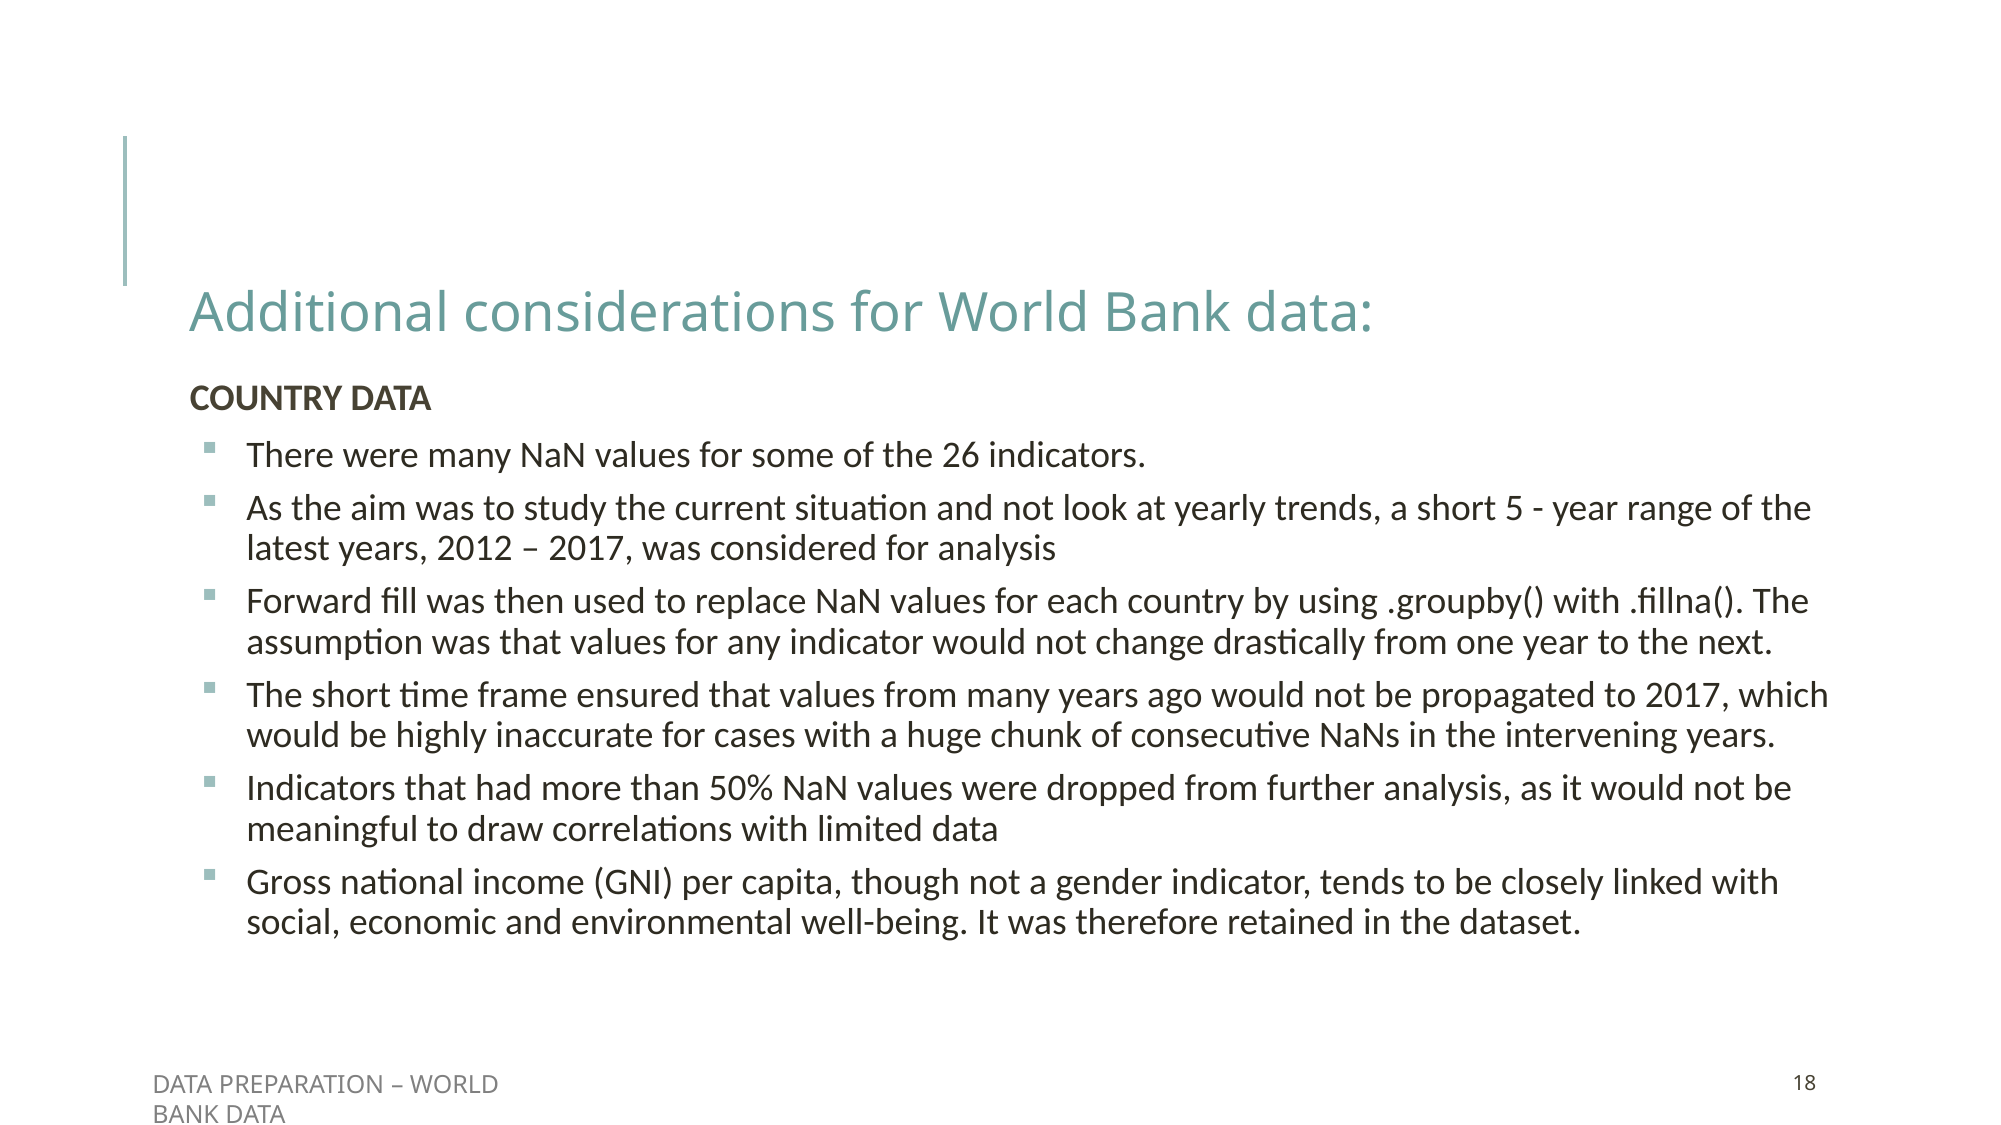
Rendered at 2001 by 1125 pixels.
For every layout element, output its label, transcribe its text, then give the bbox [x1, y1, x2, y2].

text_box DATA PREPARATION – WORLD BANK DATA [137, 1061, 563, 1125]
slide_number 18 [1777, 1061, 1938, 1107]
text_box Additional considerations for World Bank data: [168, 270, 1894, 365]
list There were many NaN values for some of the 26 indicators. As the aim was to study the current situation and not look at yearly trends, a short 5 - year range of the latest years, 2012 – 2017, was considered for analysis Forward fill was then used to replace NaN values for each country by using .groupby() with .fillna(). The assumption was that values for any indicator would not change drastically from one year to the next. The short time frame ensured that values from many years ago would not be propagated to 2017, which would be highly inaccurate for cases with a huge chunk of consecutive NaNs in the intervening years. Indicators that had more than 50% NaN values were dropped from further analysis, as it would not be meaningful to draw correlations with limited data Gross national income (GNI) per capita, though not a gender indicator, tends to be closely linked with social, economic and environmental well-being. It was therefore retained in the dataset. [179, 462, 1840, 1004]
text_box COUNTRY DATA [168, 365, 1894, 462]
